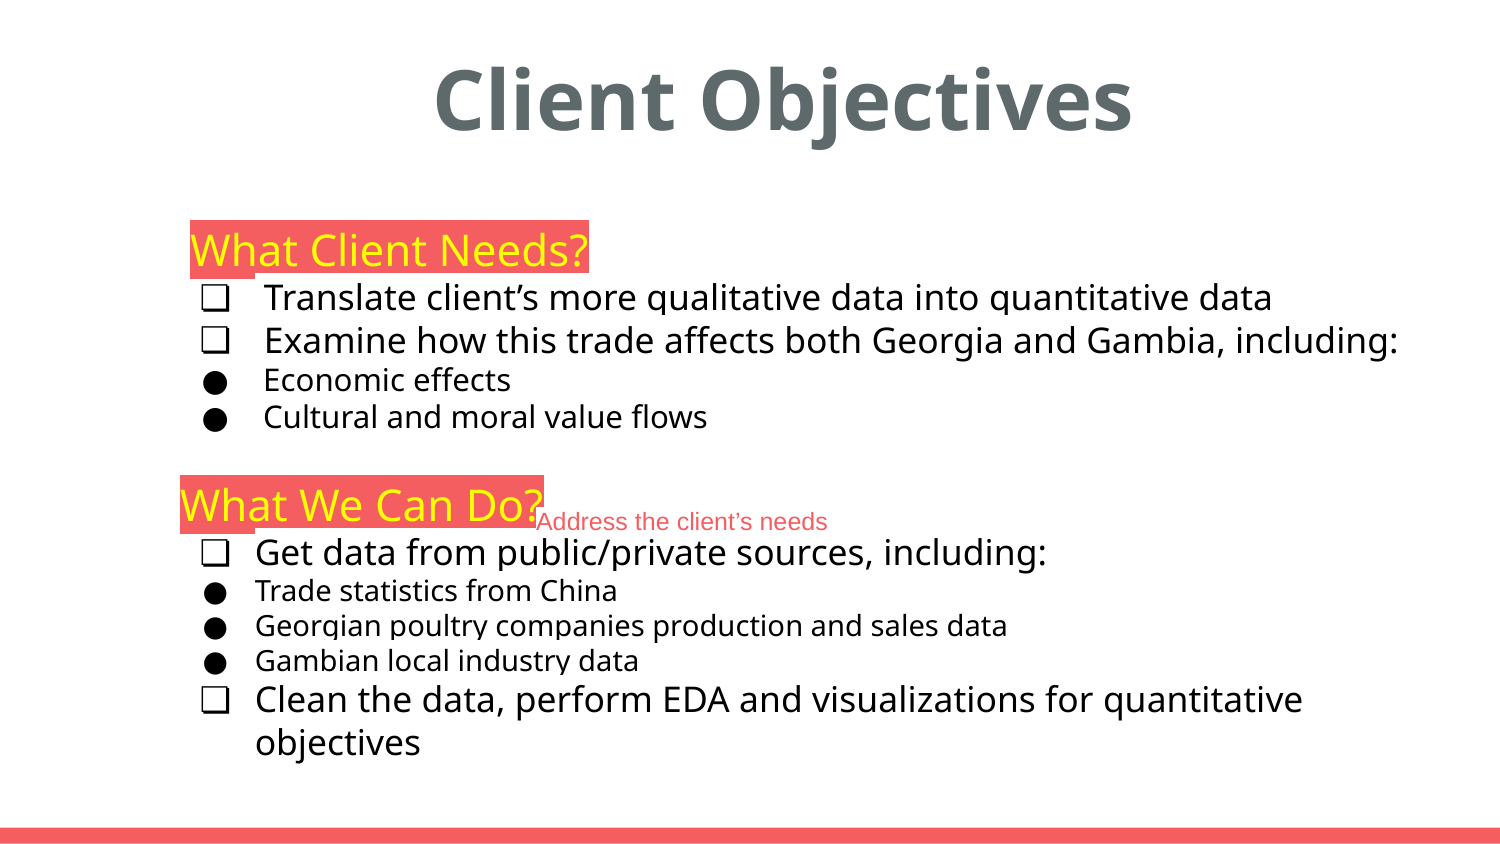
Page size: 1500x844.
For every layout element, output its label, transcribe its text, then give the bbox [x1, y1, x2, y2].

text_box Address the client’s needs [520, 489, 949, 528]
list Client Objectives [417, 17, 1269, 74]
text_box [1021, 247, 1500, 313]
text_box What Client Needs? Translate client’s more qualitative data into quantitative data Examine how this trade affects both Georgia and Gambia, including: Economic effects Cultural and moral value flows What We Can Do? Get data from public/private sources, including: Trade statistics from China Georgian poultry companies production and sales data Gambian local industry data Clean the data, perform EDA and visualizations for quantitative objectives [164, 207, 1486, 758]
text_box [404, 113, 1367, 180]
